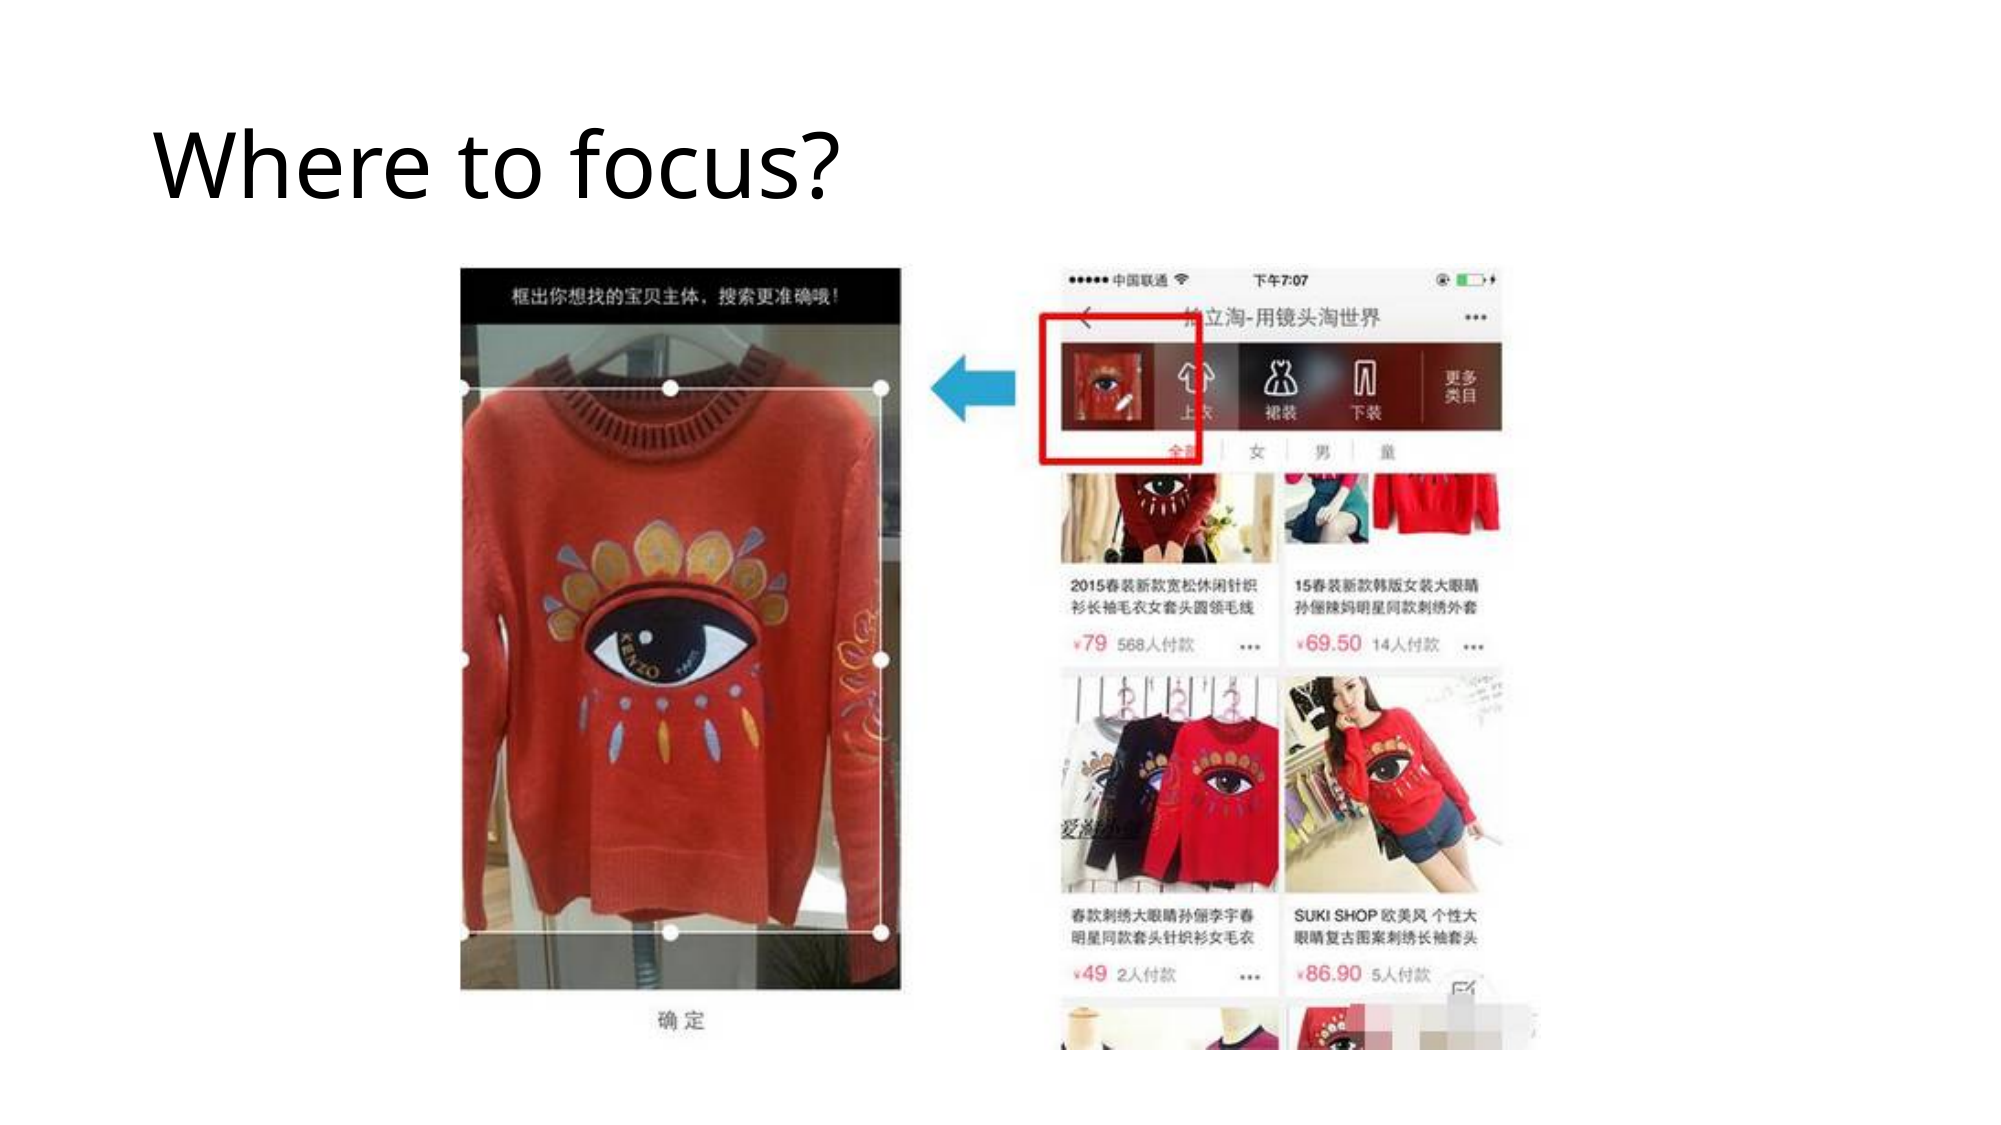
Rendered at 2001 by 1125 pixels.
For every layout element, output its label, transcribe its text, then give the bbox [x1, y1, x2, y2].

picture [459, 263, 1541, 1050]
title Where to focus? [137, 59, 1863, 278]
